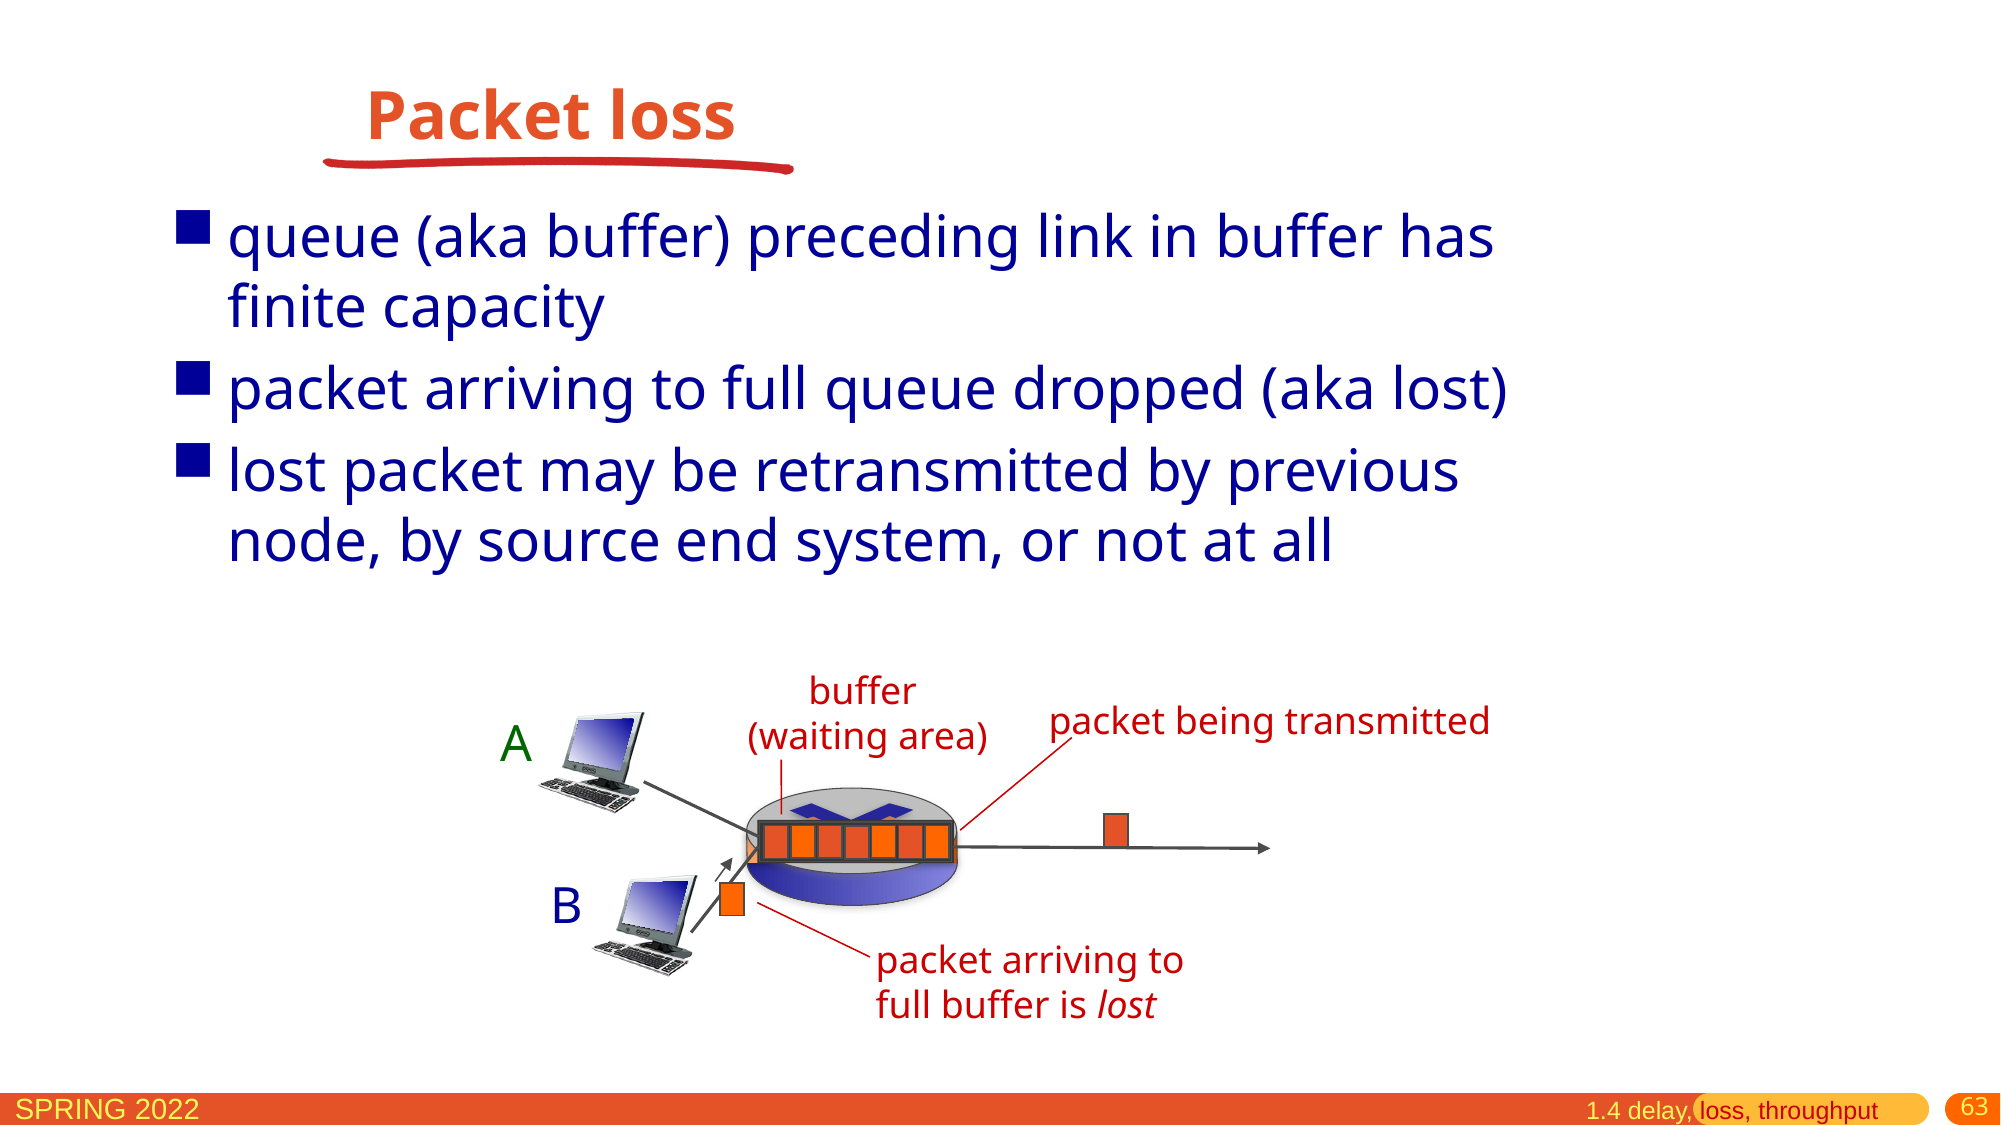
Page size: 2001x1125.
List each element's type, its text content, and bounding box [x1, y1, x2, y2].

text_box buffer (waiting area) [732, 659, 1003, 765]
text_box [746, 787, 958, 906]
text_box B [535, 866, 598, 941]
slide_number 63 [1944, 1092, 2000, 1125]
text_box packet being transmitted [1033, 689, 1507, 750]
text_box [565, 869, 701, 984]
text_box [720, 882, 745, 916]
picture [320, 152, 799, 180]
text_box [511, 707, 647, 822]
title Packet loss [350, 19, 1626, 207]
text_box [1103, 814, 1129, 847]
footer 1.4 delay, loss, throughput [1570, 1094, 1902, 1125]
list queue (aka buffer) preceding link in buffer has finite capacity packet arriving to full queue dropped (aka lost) lost packet may be retransmitted by previous node, by source end system, or not at all [156, 192, 1534, 603]
text_box A [485, 704, 547, 780]
text_box * Check out the Java applet for an interactive animation on queuing and loss [323, 1050, 1397, 1100]
text_box [962, 842, 1271, 855]
text_box packet arriving to full buffer is lost [860, 928, 1200, 1034]
text_box [715, 857, 733, 882]
